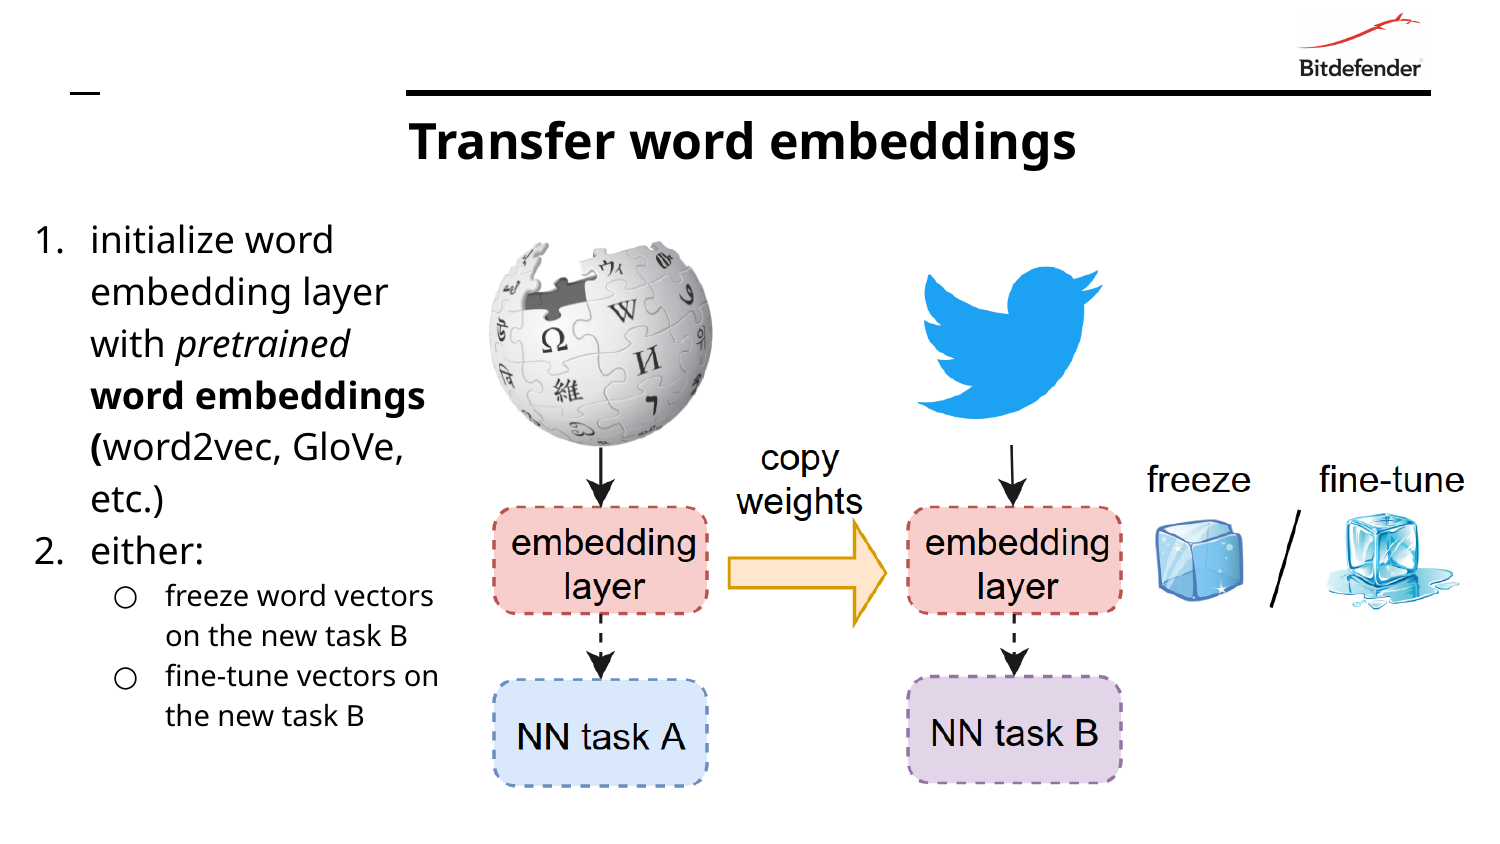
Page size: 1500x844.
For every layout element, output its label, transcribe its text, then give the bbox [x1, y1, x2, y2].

list initialize word embedding layer with pretrained word embeddings (word2vec, GloVe, etc.) either: freeze word vectors on the new task B fine-tune vectors on the new task B [0, 194, 481, 831]
picture [1297, 12, 1431, 77]
title Transfer word embeddings [393, 94, 1431, 199]
picture [474, 223, 1476, 802]
